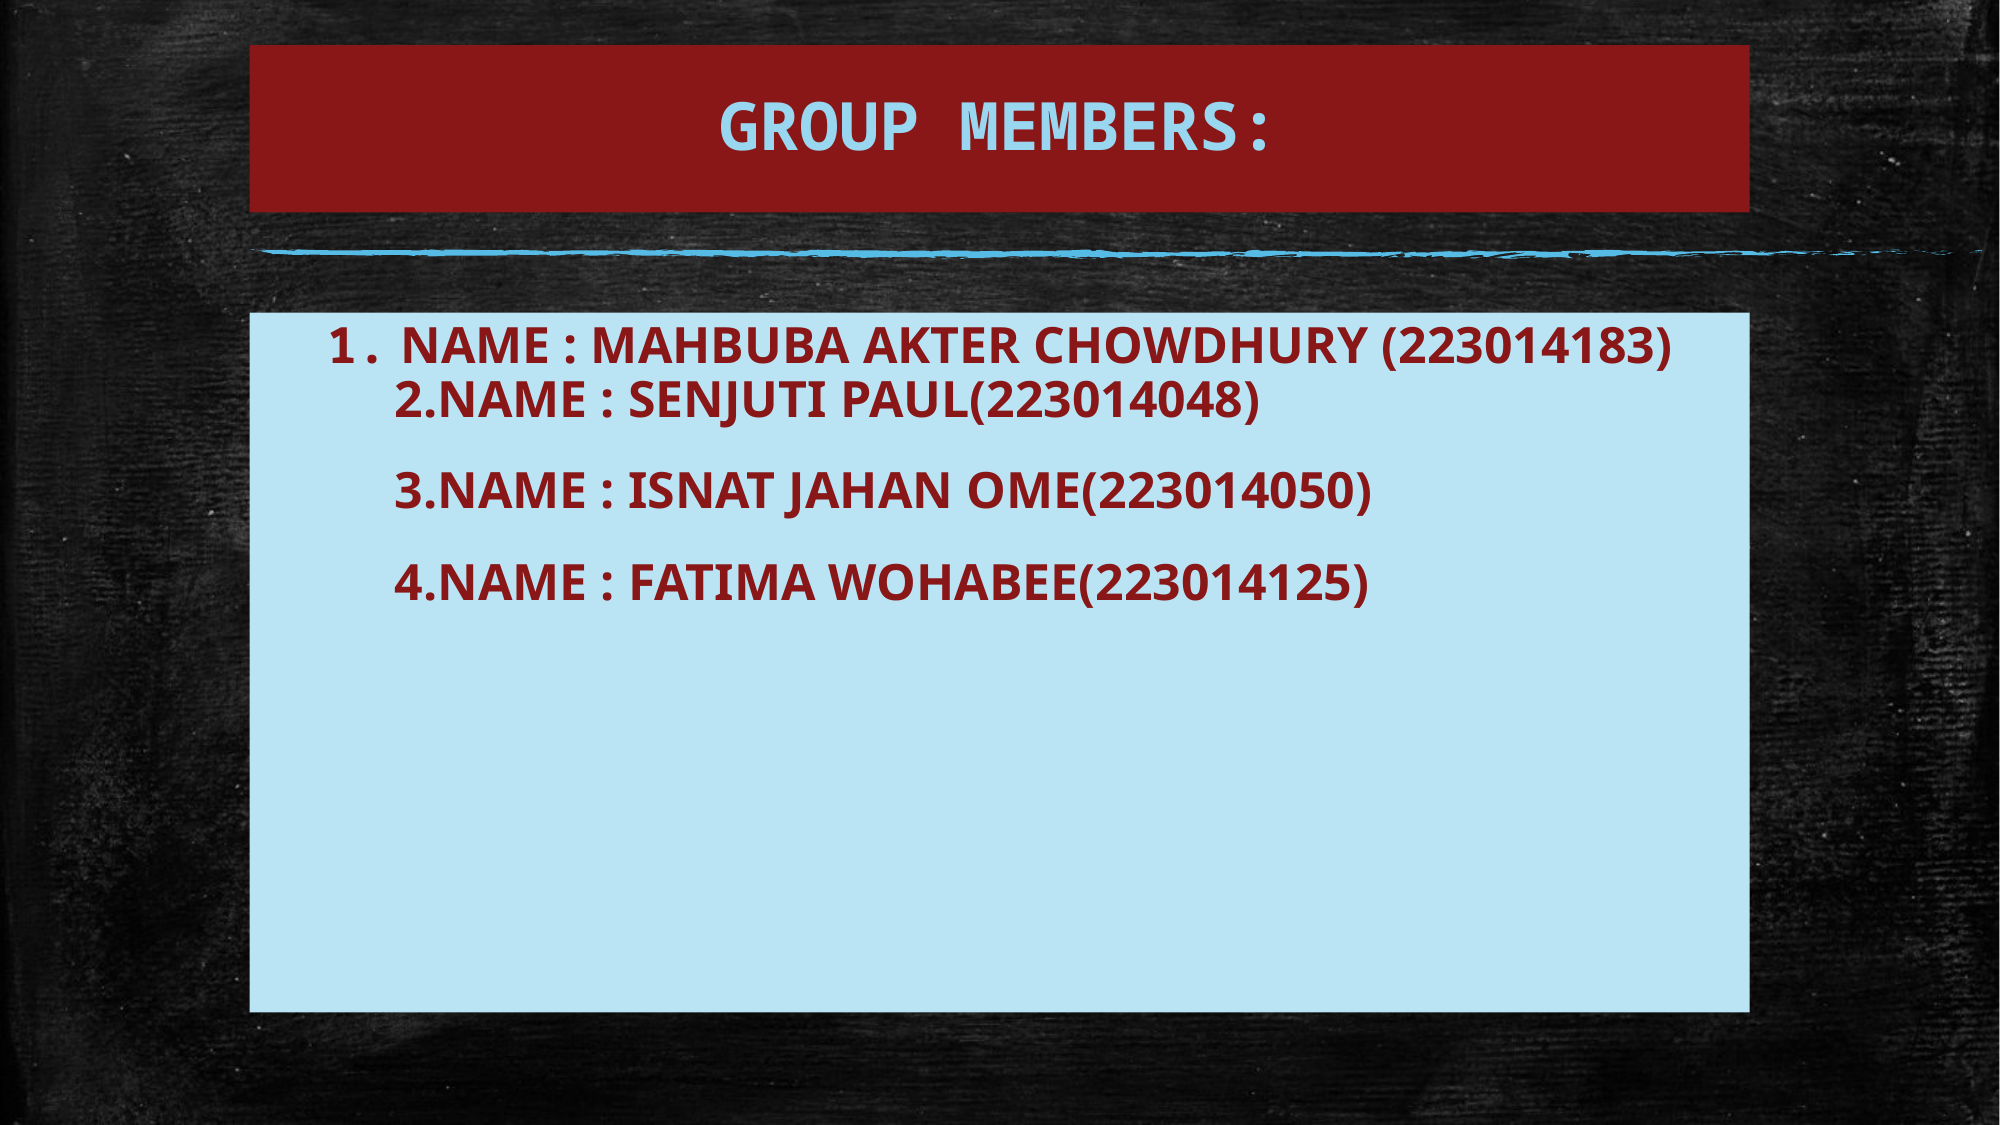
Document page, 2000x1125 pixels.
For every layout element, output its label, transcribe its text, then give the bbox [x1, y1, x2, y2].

list 1. NAME : MAHBUBA AKTER CHOWDHURY (223014183) 2.NAME : SENJUTI PAUL(223014048) 3.NAME : ISNAT JAHAN OME(223014050) 4.NAME : FATIMA WOHABEE(223014125) [249, 312, 1750, 1013]
title GROUP MEMBERS: [249, 45, 1750, 213]
picture [0, 0, 2000, 1125]
